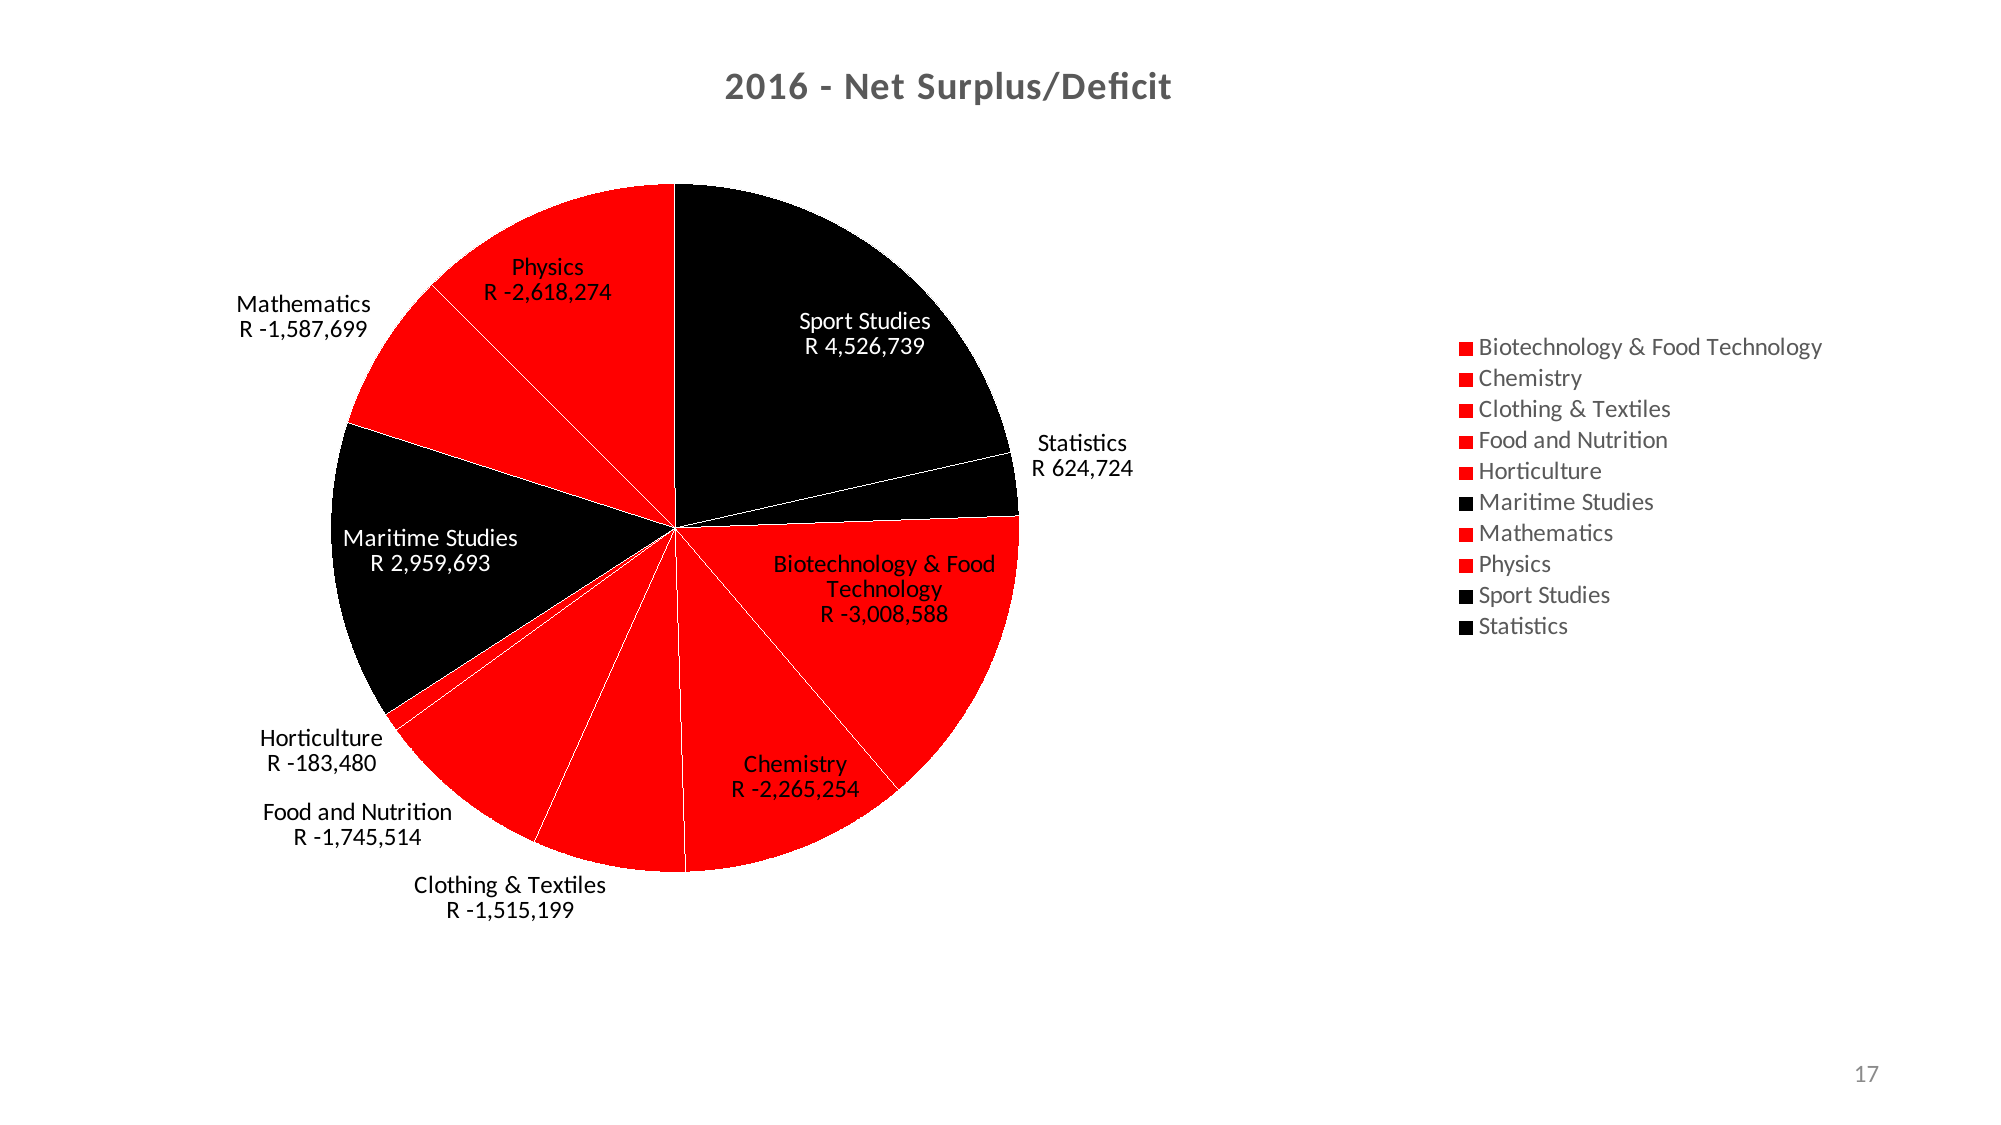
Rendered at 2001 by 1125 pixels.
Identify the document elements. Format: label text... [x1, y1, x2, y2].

slide_number 17 [1444, 1042, 1895, 1103]
chart [54, 32, 1844, 946]
